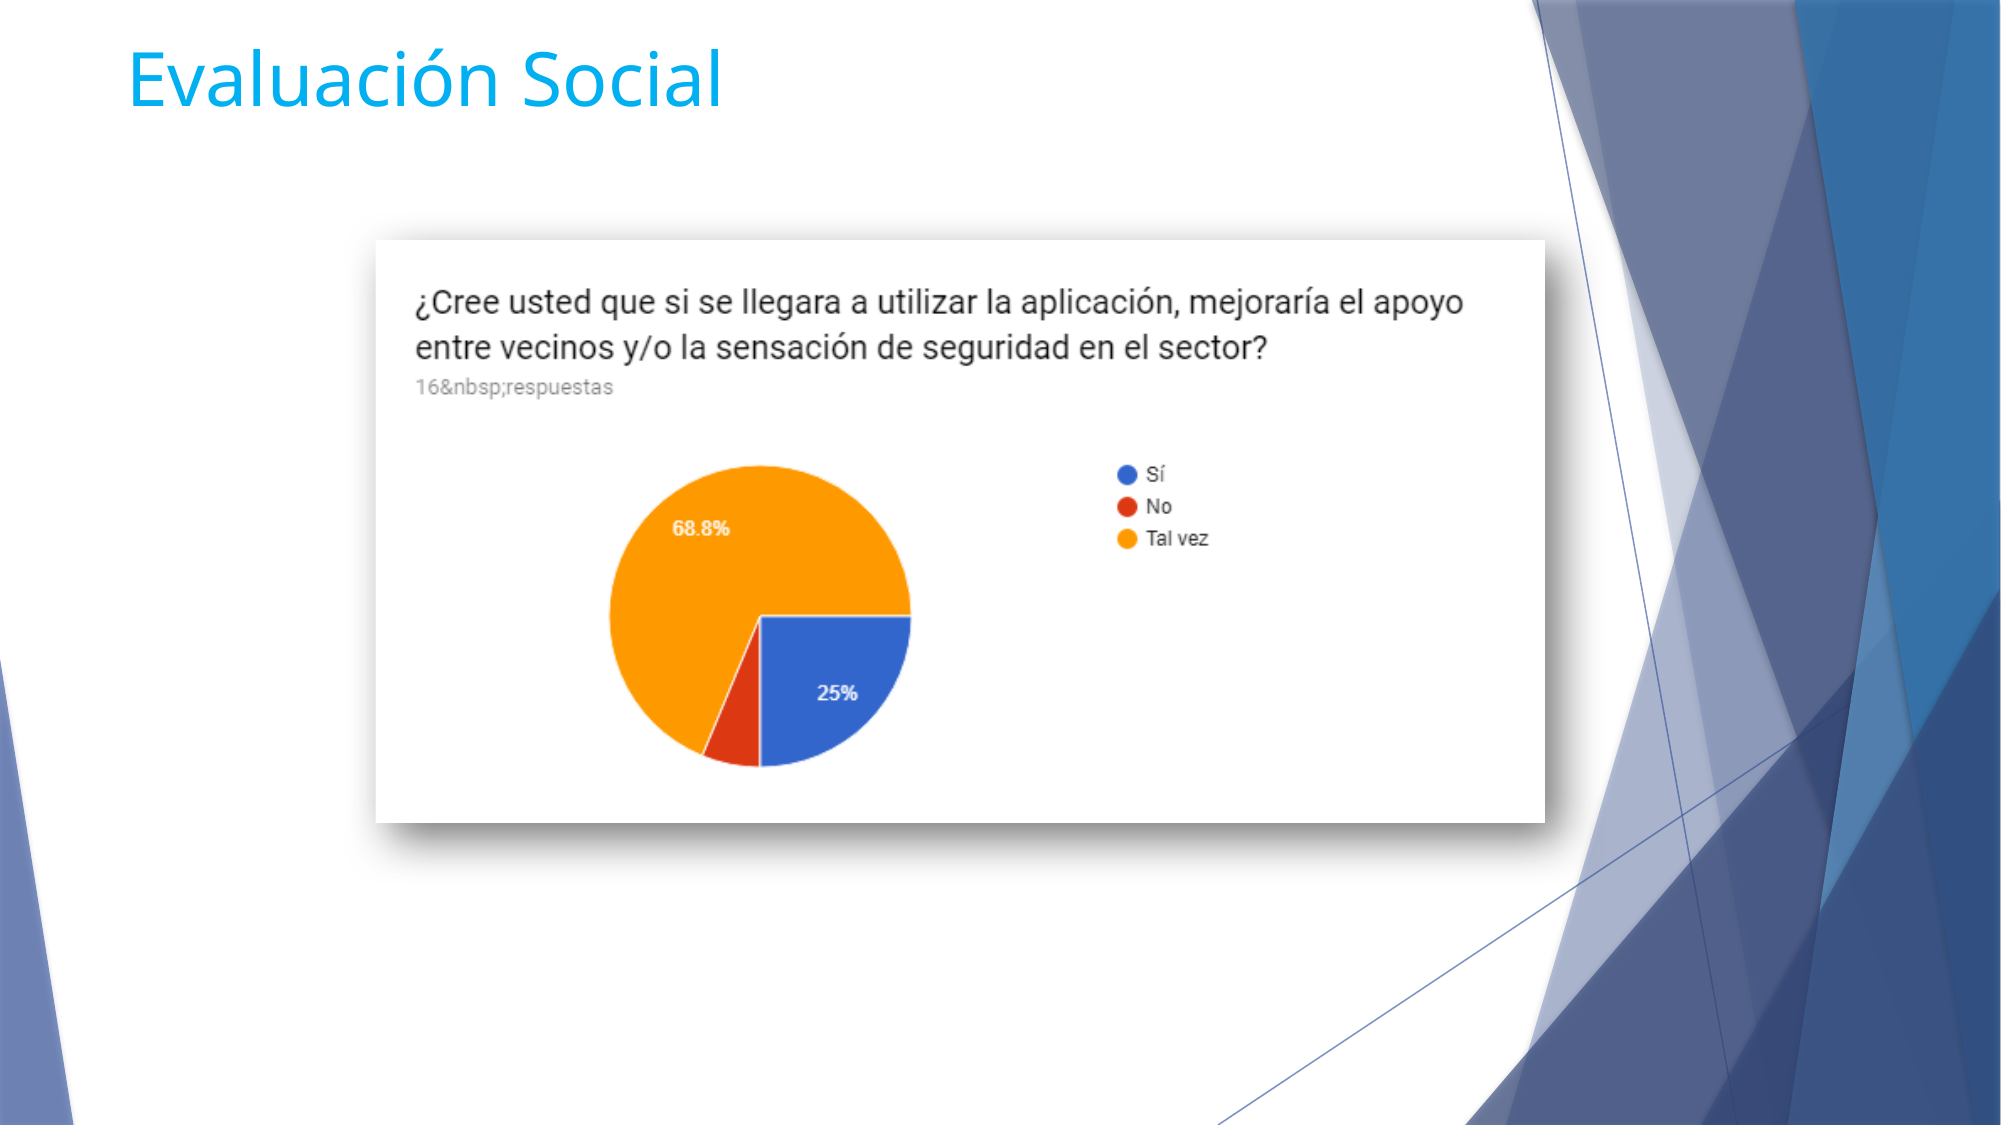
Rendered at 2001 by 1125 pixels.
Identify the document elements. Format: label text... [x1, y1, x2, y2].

title Evaluación Social [111, 24, 1522, 241]
picture [375, 240, 1546, 824]
